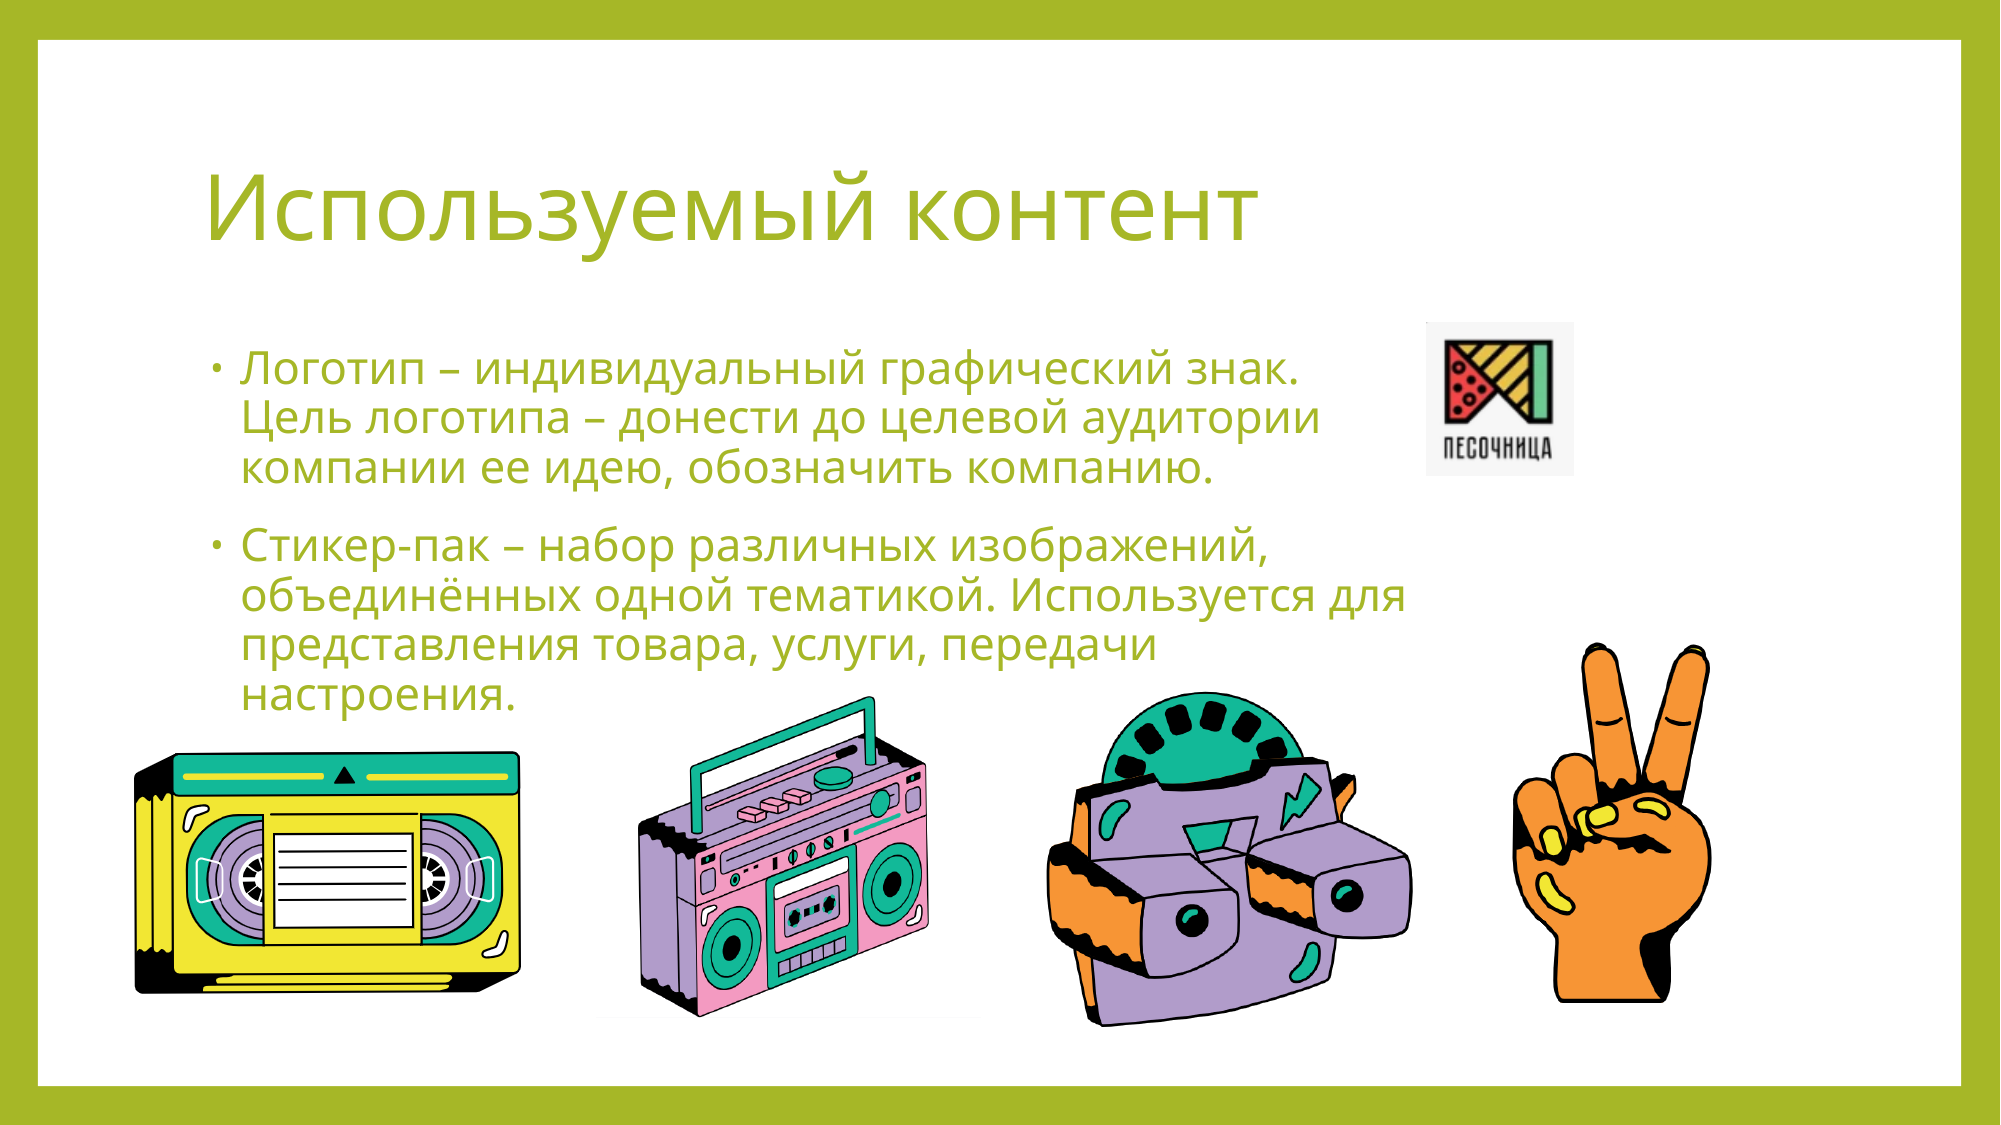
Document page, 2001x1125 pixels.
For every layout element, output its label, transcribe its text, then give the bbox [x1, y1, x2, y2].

picture [118, 743, 529, 1001]
title Используемый контент [187, 99, 1808, 323]
list Логотип – индивидуальный графический знак. Цель логотипа – донести до целевой аудитории компании ее идею, обозначить компанию. Стикер-пак – набор различных изображений, объединённых одной тематикой. Используется для представления товара, услуги, передачи настроения. [187, 337, 1427, 1000]
picture [1426, 322, 1574, 476]
picture [997, 601, 1823, 1040]
picture [595, 691, 981, 1019]
